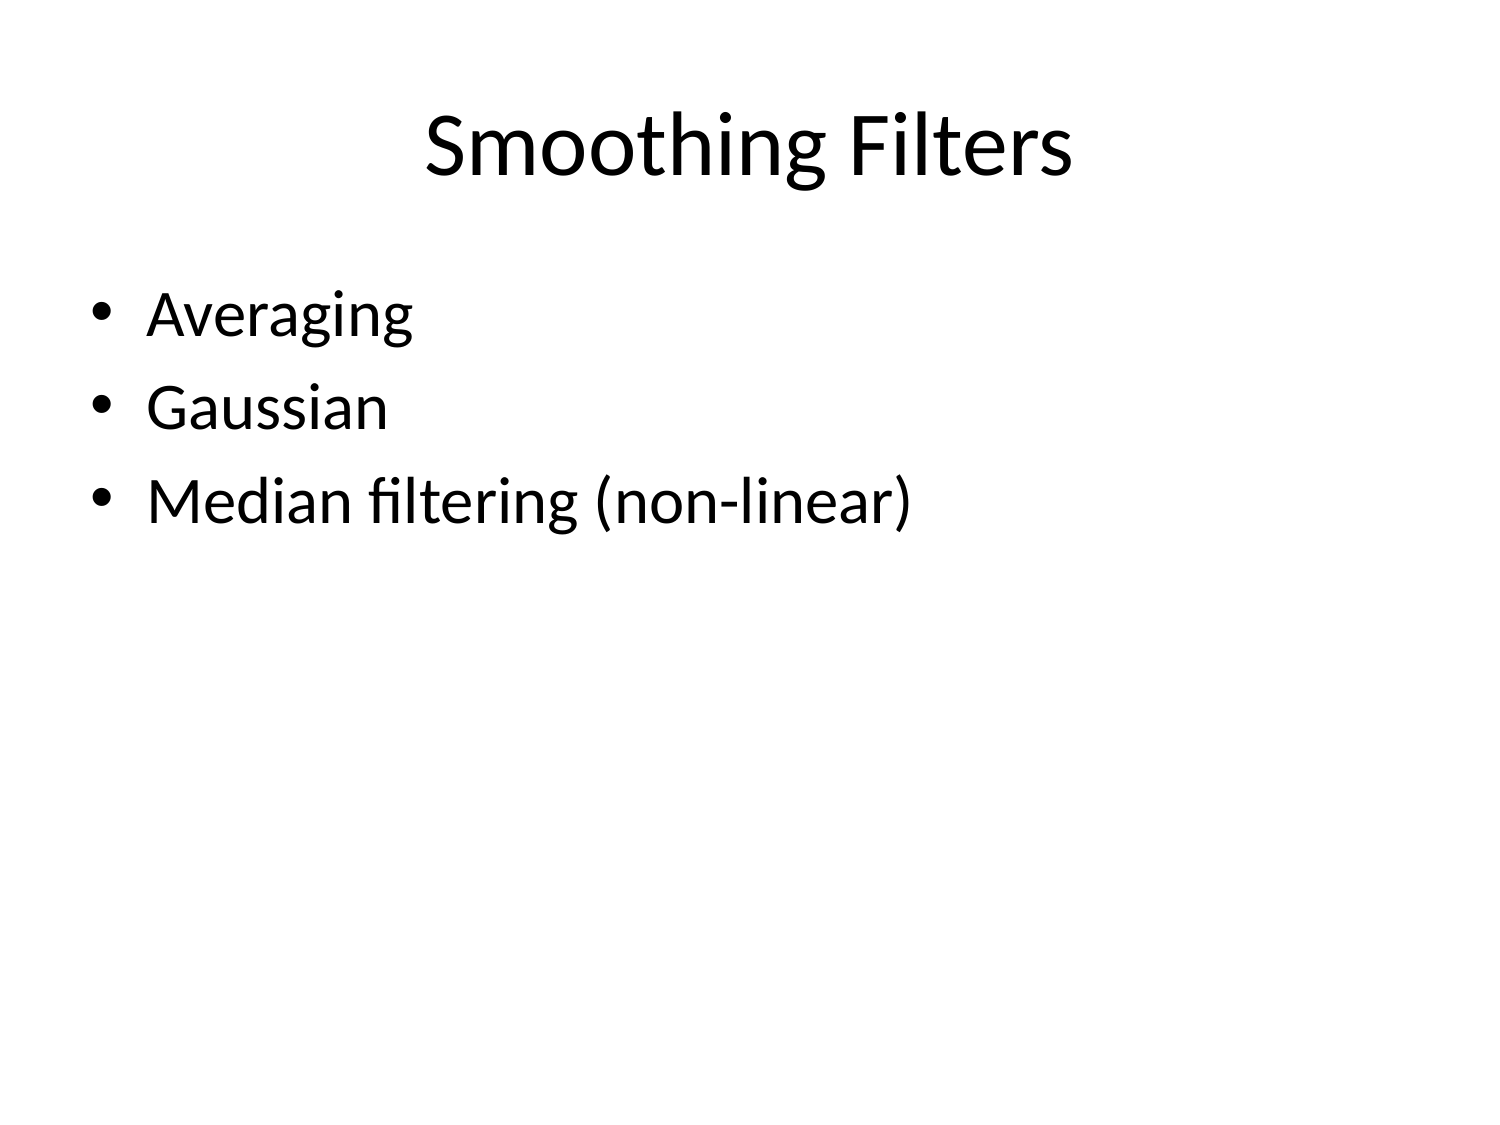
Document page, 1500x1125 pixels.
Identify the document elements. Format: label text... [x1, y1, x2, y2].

title Smoothing Filters [75, 45, 1425, 233]
list Averaging Gaussian Median filtering (non-linear) [75, 262, 1425, 1005]
